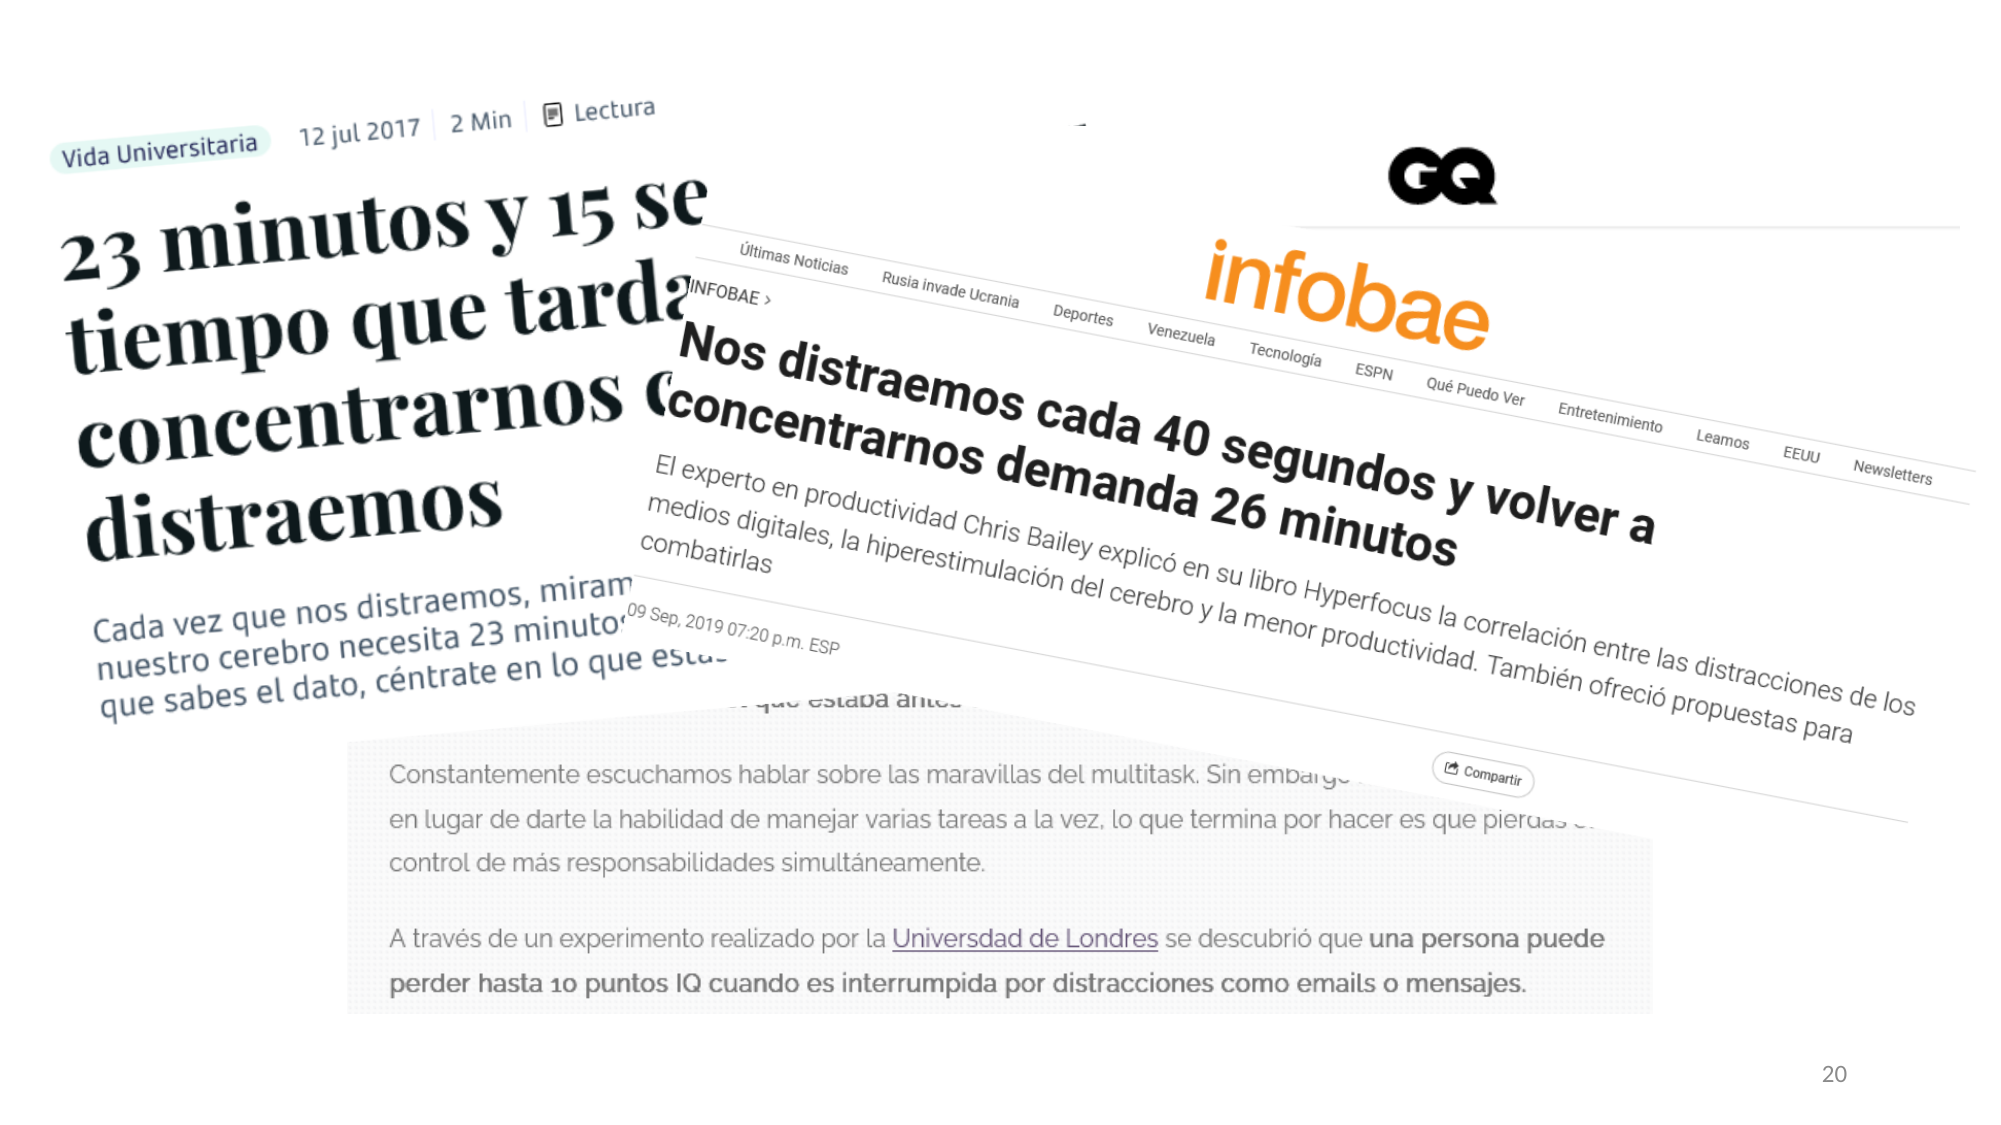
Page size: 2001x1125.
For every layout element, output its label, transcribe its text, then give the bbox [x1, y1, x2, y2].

picture [20, 1, 1996, 886]
slide_number 20 [1412, 1042, 1863, 1103]
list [347, 705, 1653, 1014]
